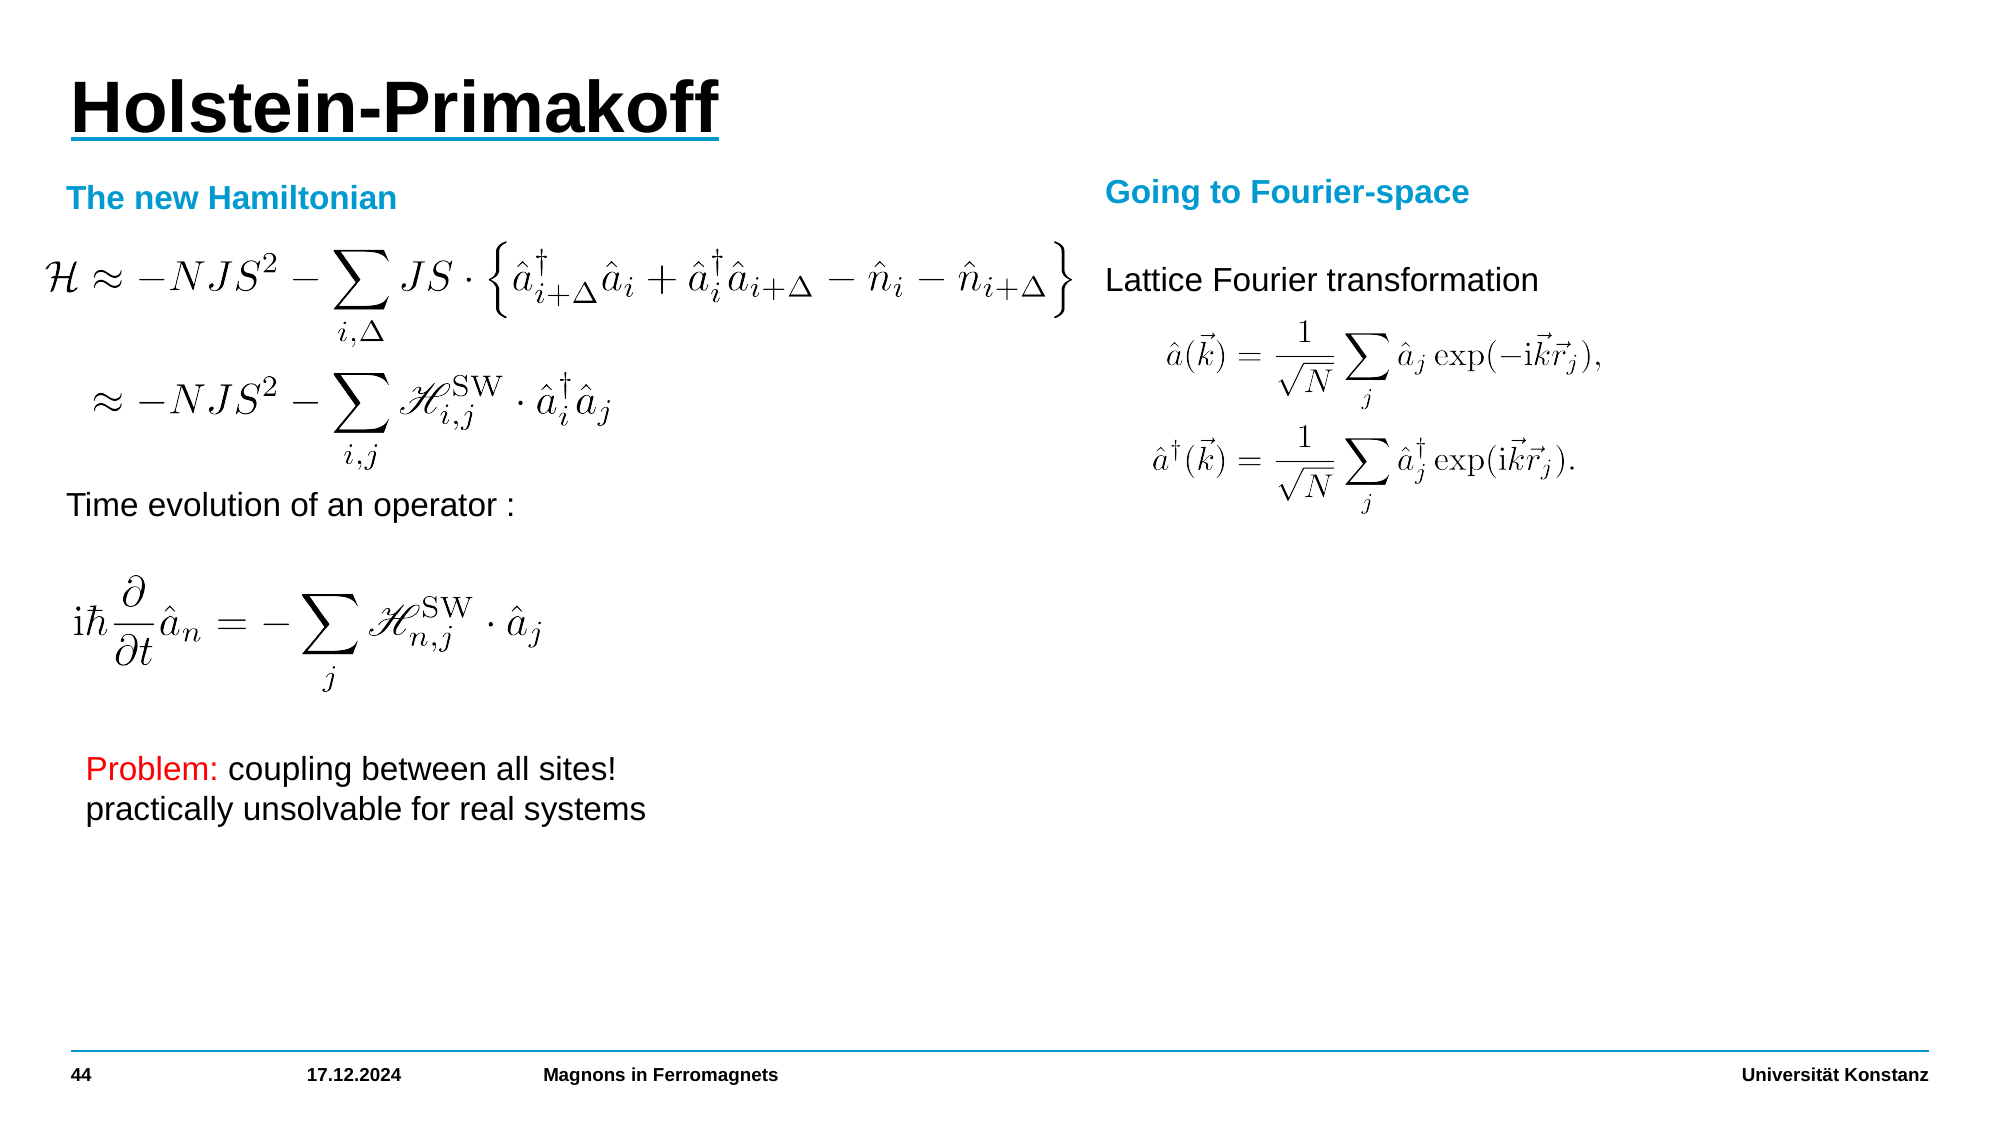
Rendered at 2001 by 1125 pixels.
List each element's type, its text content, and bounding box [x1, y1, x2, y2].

slide_number 44 [70, 1058, 276, 1094]
list The new Hamiltonian Time evolution of an operator : [65, 171, 980, 240]
text_box Problem: coupling between all sites! practically unsolvable for real systems [70, 740, 770, 835]
picture [74, 575, 541, 692]
list Going to Fourier-space Lattice Fourier transformation [1105, 166, 2000, 840]
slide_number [306, 1058, 512, 1094]
picture [45, 241, 1072, 470]
picture [1153, 320, 1601, 514]
list The new Hamiltonian Time evolution of an operator : [65, 477, 980, 846]
title Holstein-Primakoff [70, 66, 1457, 268]
footer Magnons in Ferromagnets [543, 1058, 1489, 1094]
